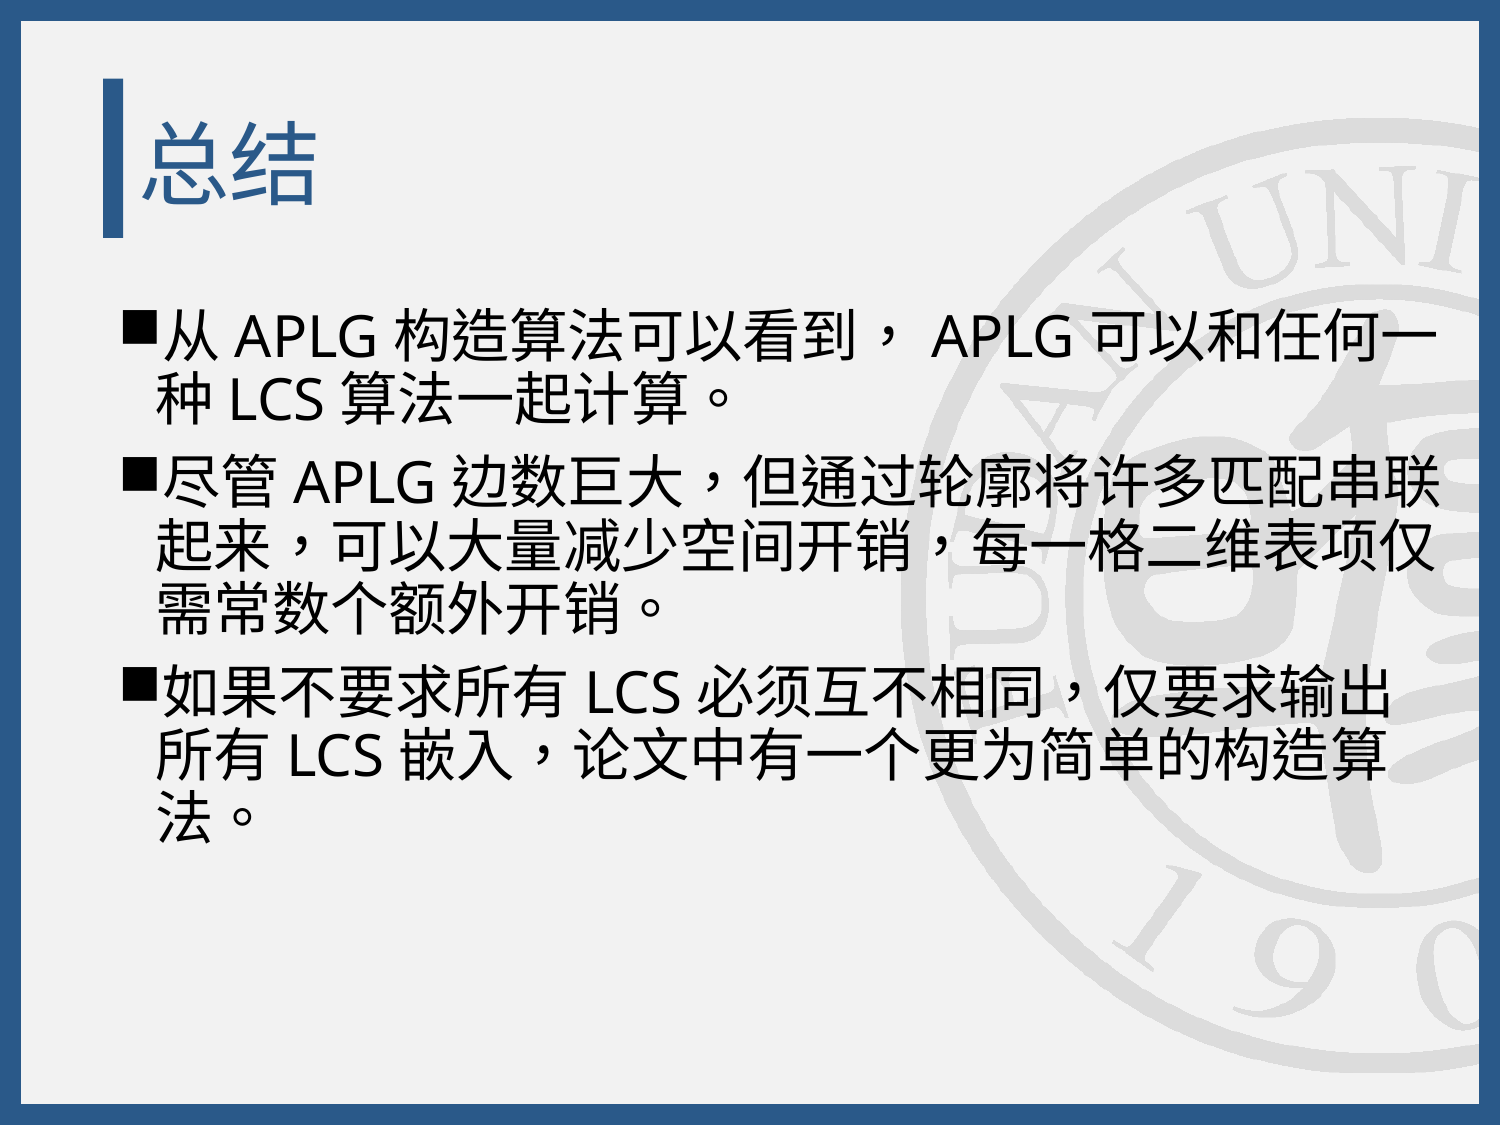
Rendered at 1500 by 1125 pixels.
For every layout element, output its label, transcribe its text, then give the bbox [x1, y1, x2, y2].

title 总结 [123, 59, 1397, 278]
list 从APLG构造算法可以看到，APLG可以和任何一种LCS算法一起计算。 尽管APLG边数巨大，但通过轮廓将许多匹配串联起来，可以大量减少空间开销，每一格二维表项仅需常数个额外开销。 如果不要求所有LCS必须互不相同，仅要求输出所有LCS嵌入，论文中有一个更为简单的构造算法。 [103, 299, 1458, 1014]
